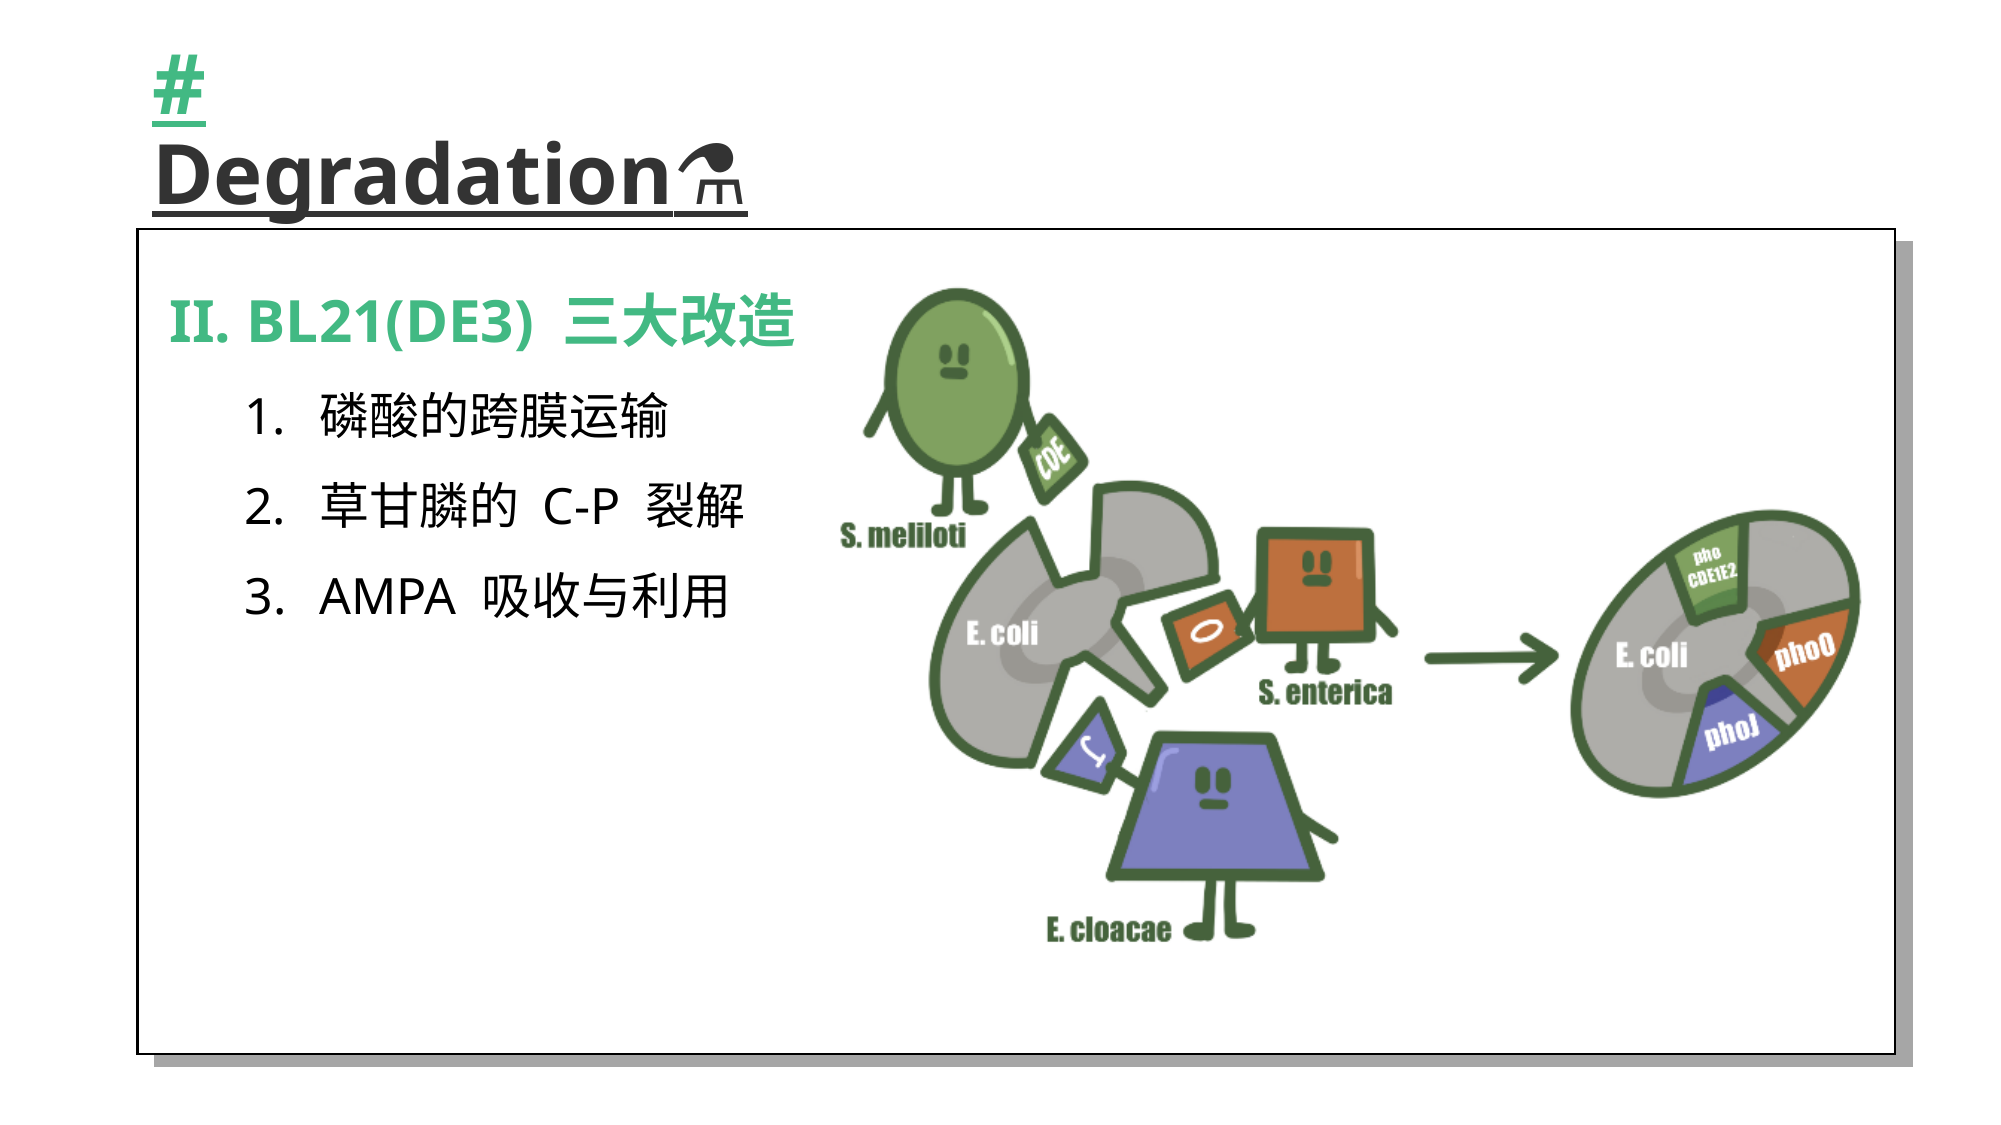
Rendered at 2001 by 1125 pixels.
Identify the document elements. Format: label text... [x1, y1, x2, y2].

text_box II. BL21(DE3) 三大改造 磷酸的跨膜运输 草甘膦的 C-P 裂解 AMPA 吸收与利用 [154, 241, 1108, 632]
title # Degradation⚗ [137, 24, 773, 242]
text_box [154, 241, 1913, 1067]
text_box [136, 228, 1896, 1055]
picture [820, 281, 1872, 951]
